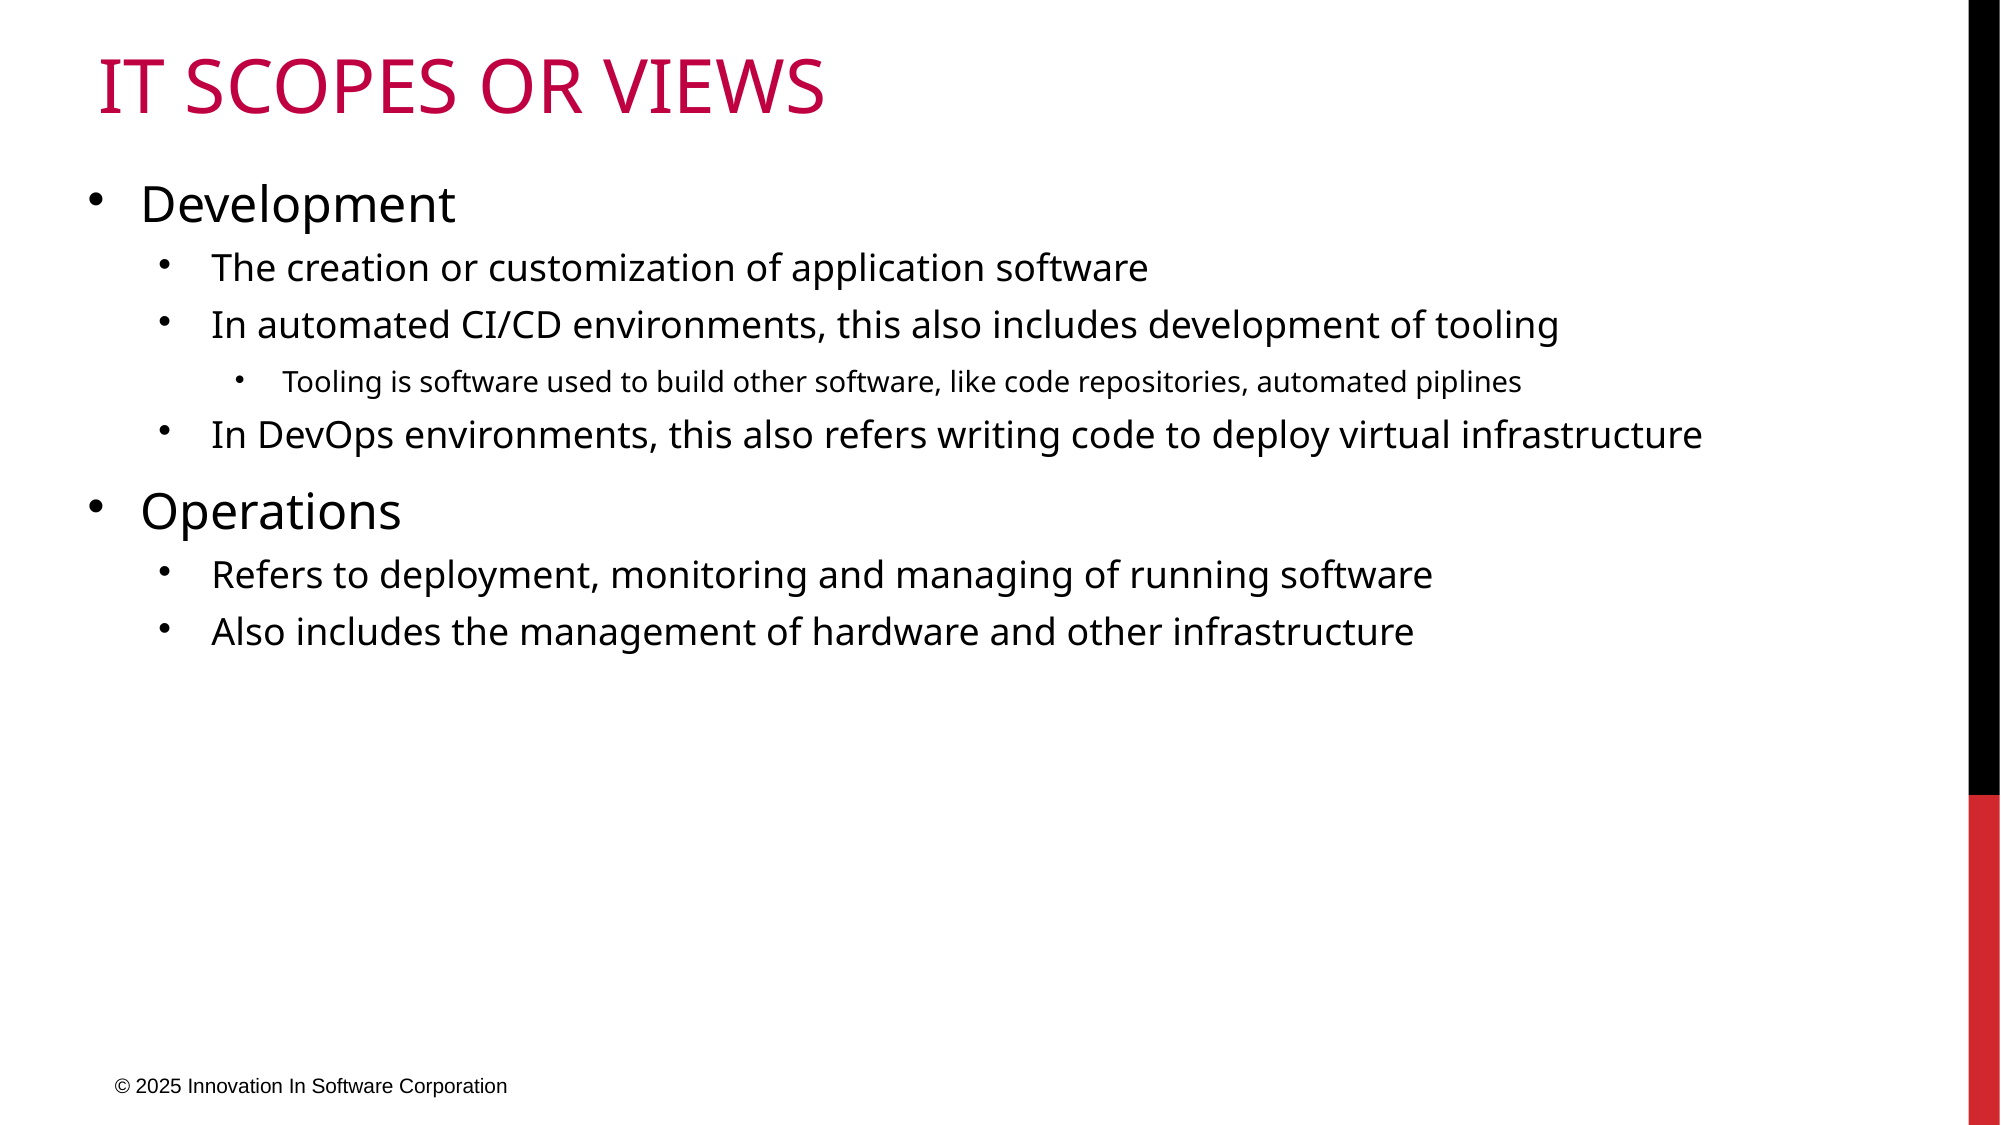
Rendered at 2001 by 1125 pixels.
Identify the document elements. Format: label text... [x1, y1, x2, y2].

list Development The creation or customization of application software In automated CI/CD environments, this also includes development of tooling Tooling is software used to build other software, like code repositories, automated piplines In DevOps environments, this also refers writing code to deploy virtual infrastructure Operations Refers to deployment, monitoring and managing of running software Also includes the management of hardware and other infrastructure [69, 172, 1814, 990]
footer © 2025 Innovation In Software Corporation [99, 1065, 850, 1112]
title It scopes or views [98, 23, 1413, 143]
